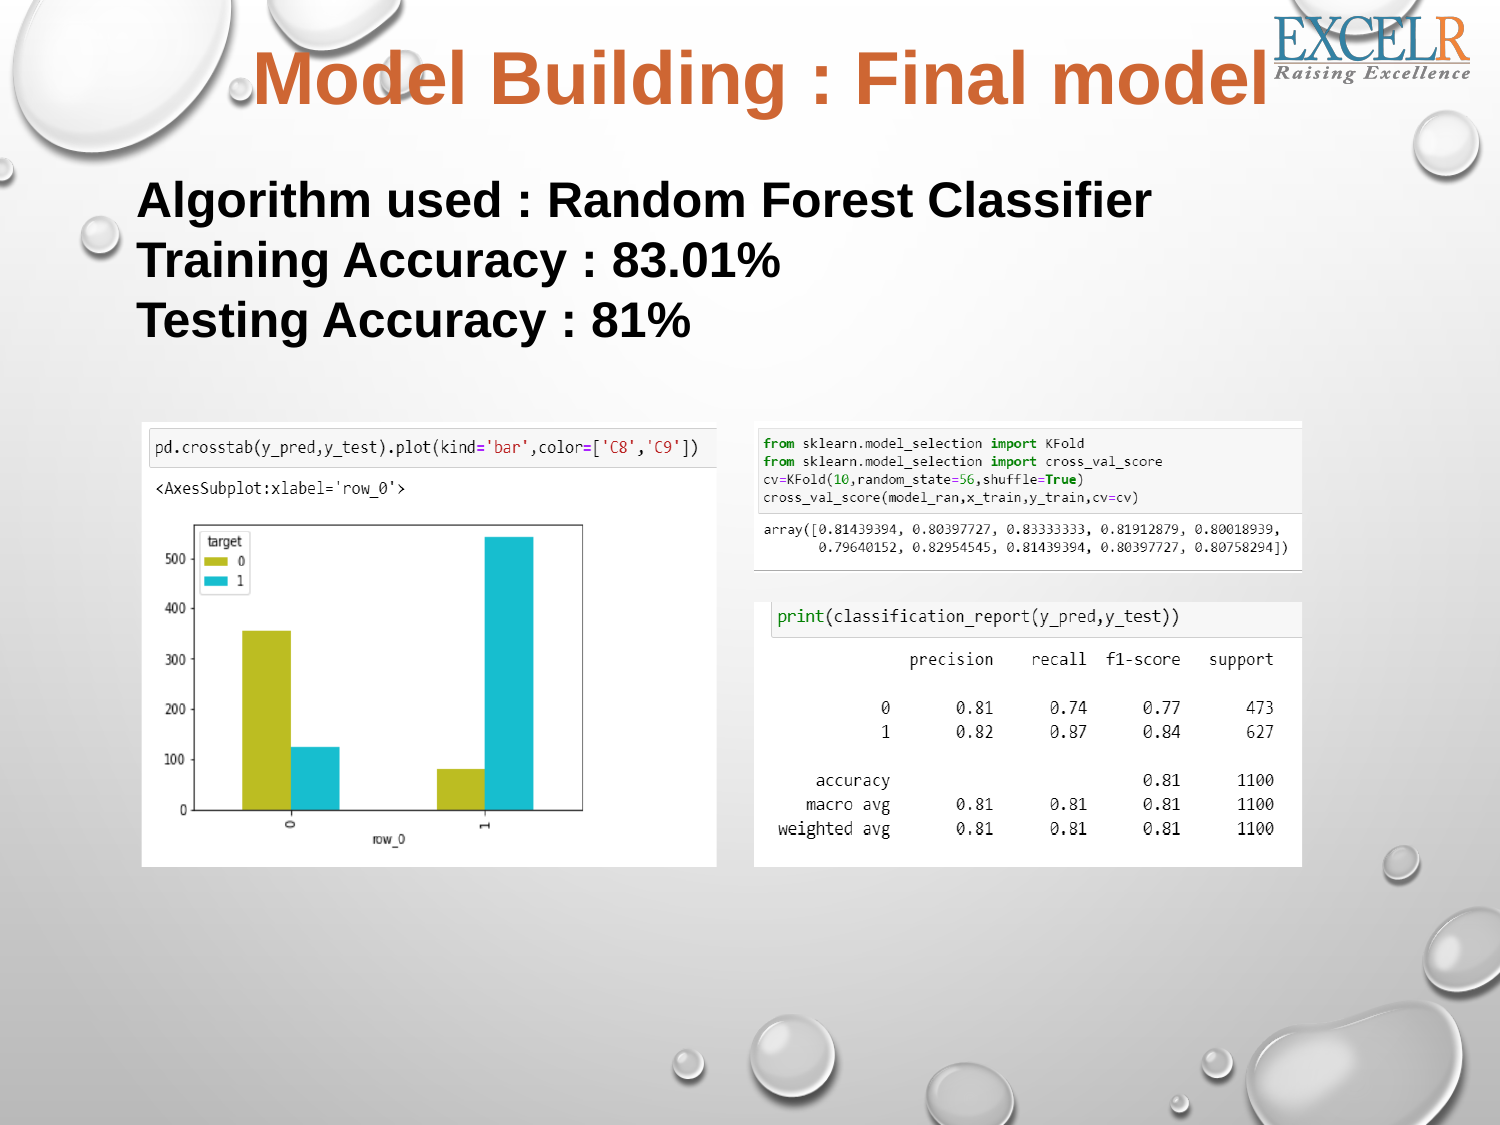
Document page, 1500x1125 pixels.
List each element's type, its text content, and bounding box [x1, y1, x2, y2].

text_box Model Building : Final model [54, 21, 1470, 127]
picture [0, 0, 1500, 1125]
text_box Algorithm used : Random Forest Classifier Training Accuracy : 83.01% Testing Accuracy : 81% [121, 160, 1349, 391]
